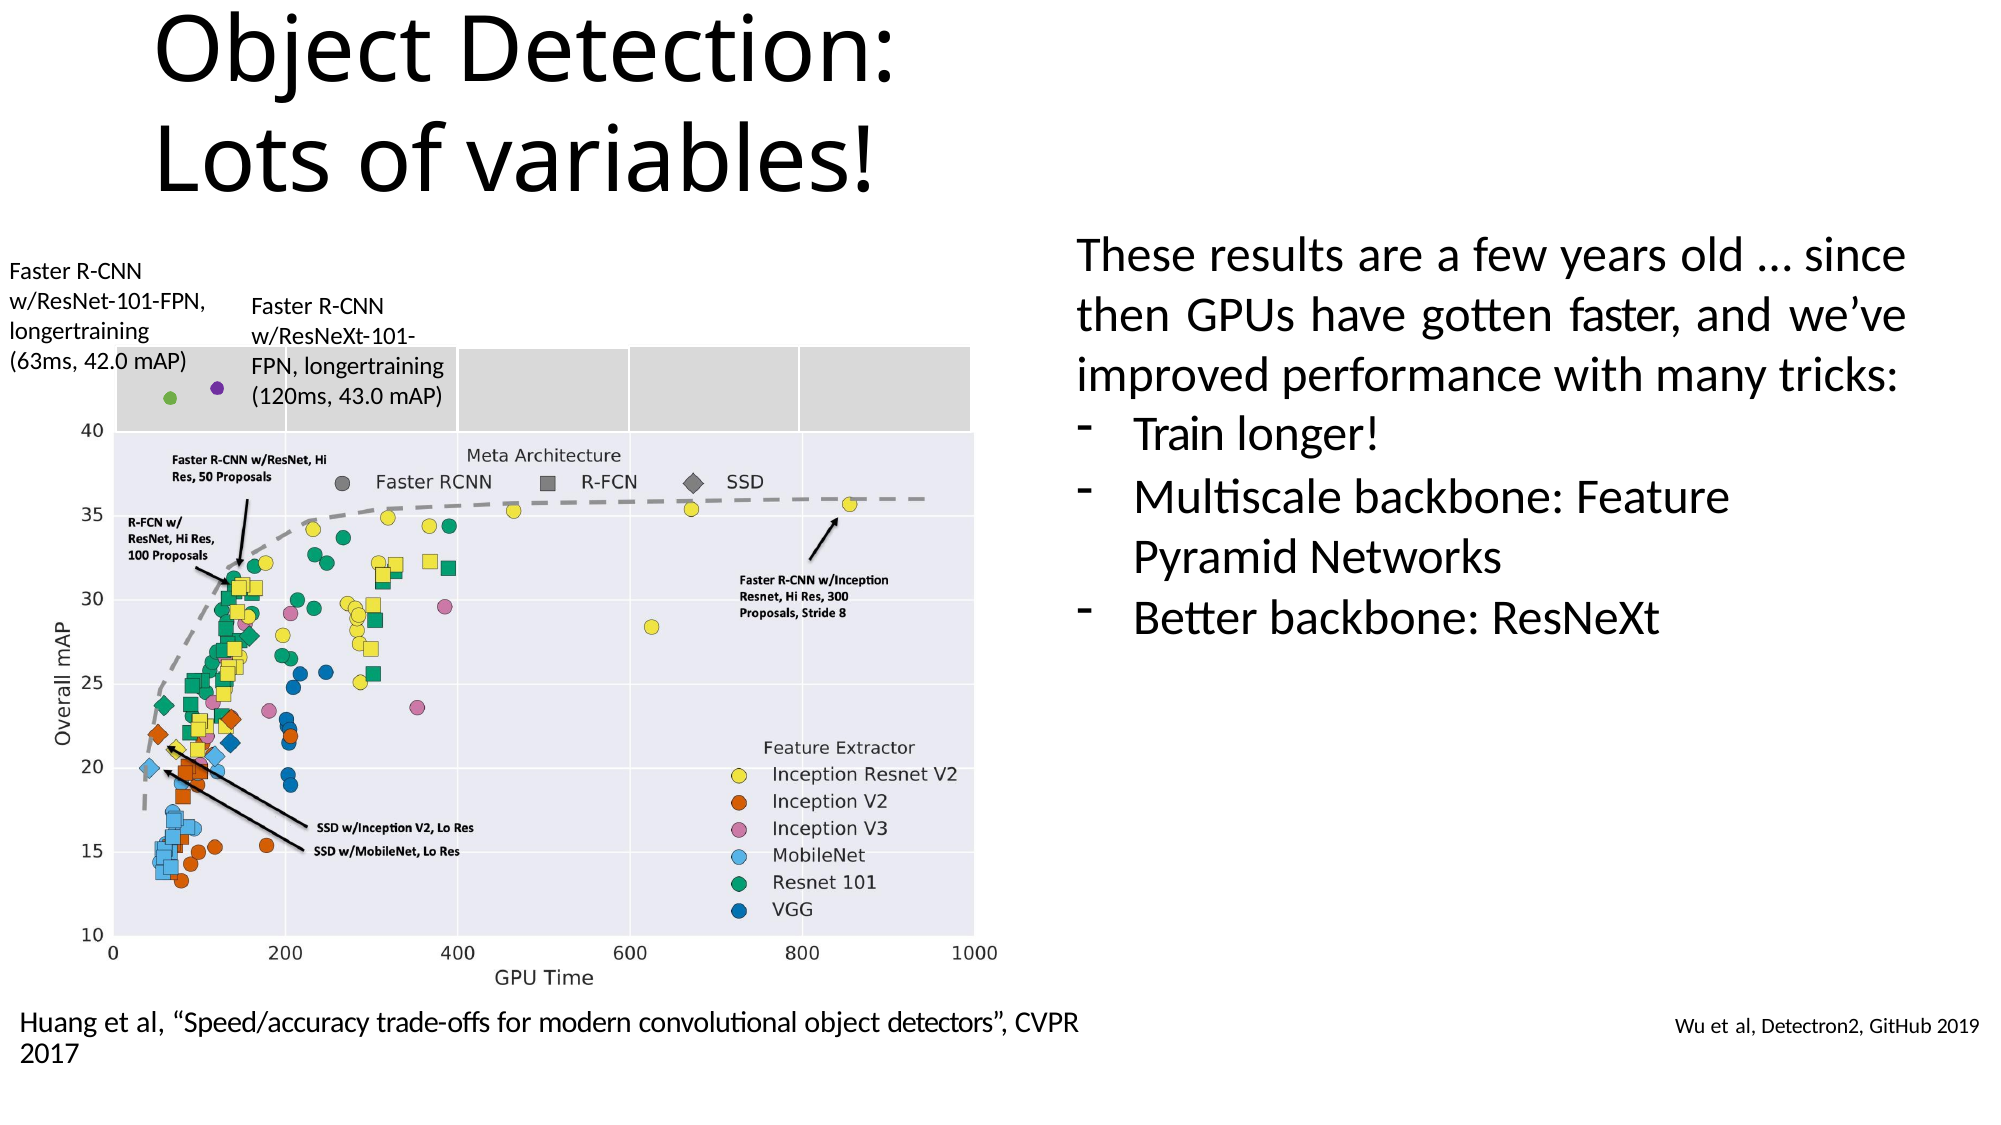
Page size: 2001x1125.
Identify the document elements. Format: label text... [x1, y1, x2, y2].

title Object Detection: Lots of variables! [150, 0, 1070, 211]
text_box Train longer! Multiscale backbone: Feature Pyramid Networks Better backbone: ResNeXt [1074, 395, 1906, 644]
text_box Faster R-CNN w/ResNet-101-FPN, [7, 252, 214, 315]
text_box Faster R-CNN w/ResNeXt-101- [249, 287, 420, 343]
text_box These results are a few years old … since then GPUs have gotten faster, and we’ve improved performance with many tricks: [1074, 219, 1908, 402]
text_box Wu et al, Detectron2, GitHub 2019 [1673, 1014, 1985, 1038]
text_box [54, 344, 997, 986]
text_box (63ms, 42.0 mAP) [7, 342, 191, 375]
text_box Huang et al, “Speed/accuracy trade-offs for modern convolutional object detectors”, CVPR 2017 [17, 1007, 1145, 1070]
text_box longertraining [7, 312, 162, 342]
picture [209, 381, 224, 396]
